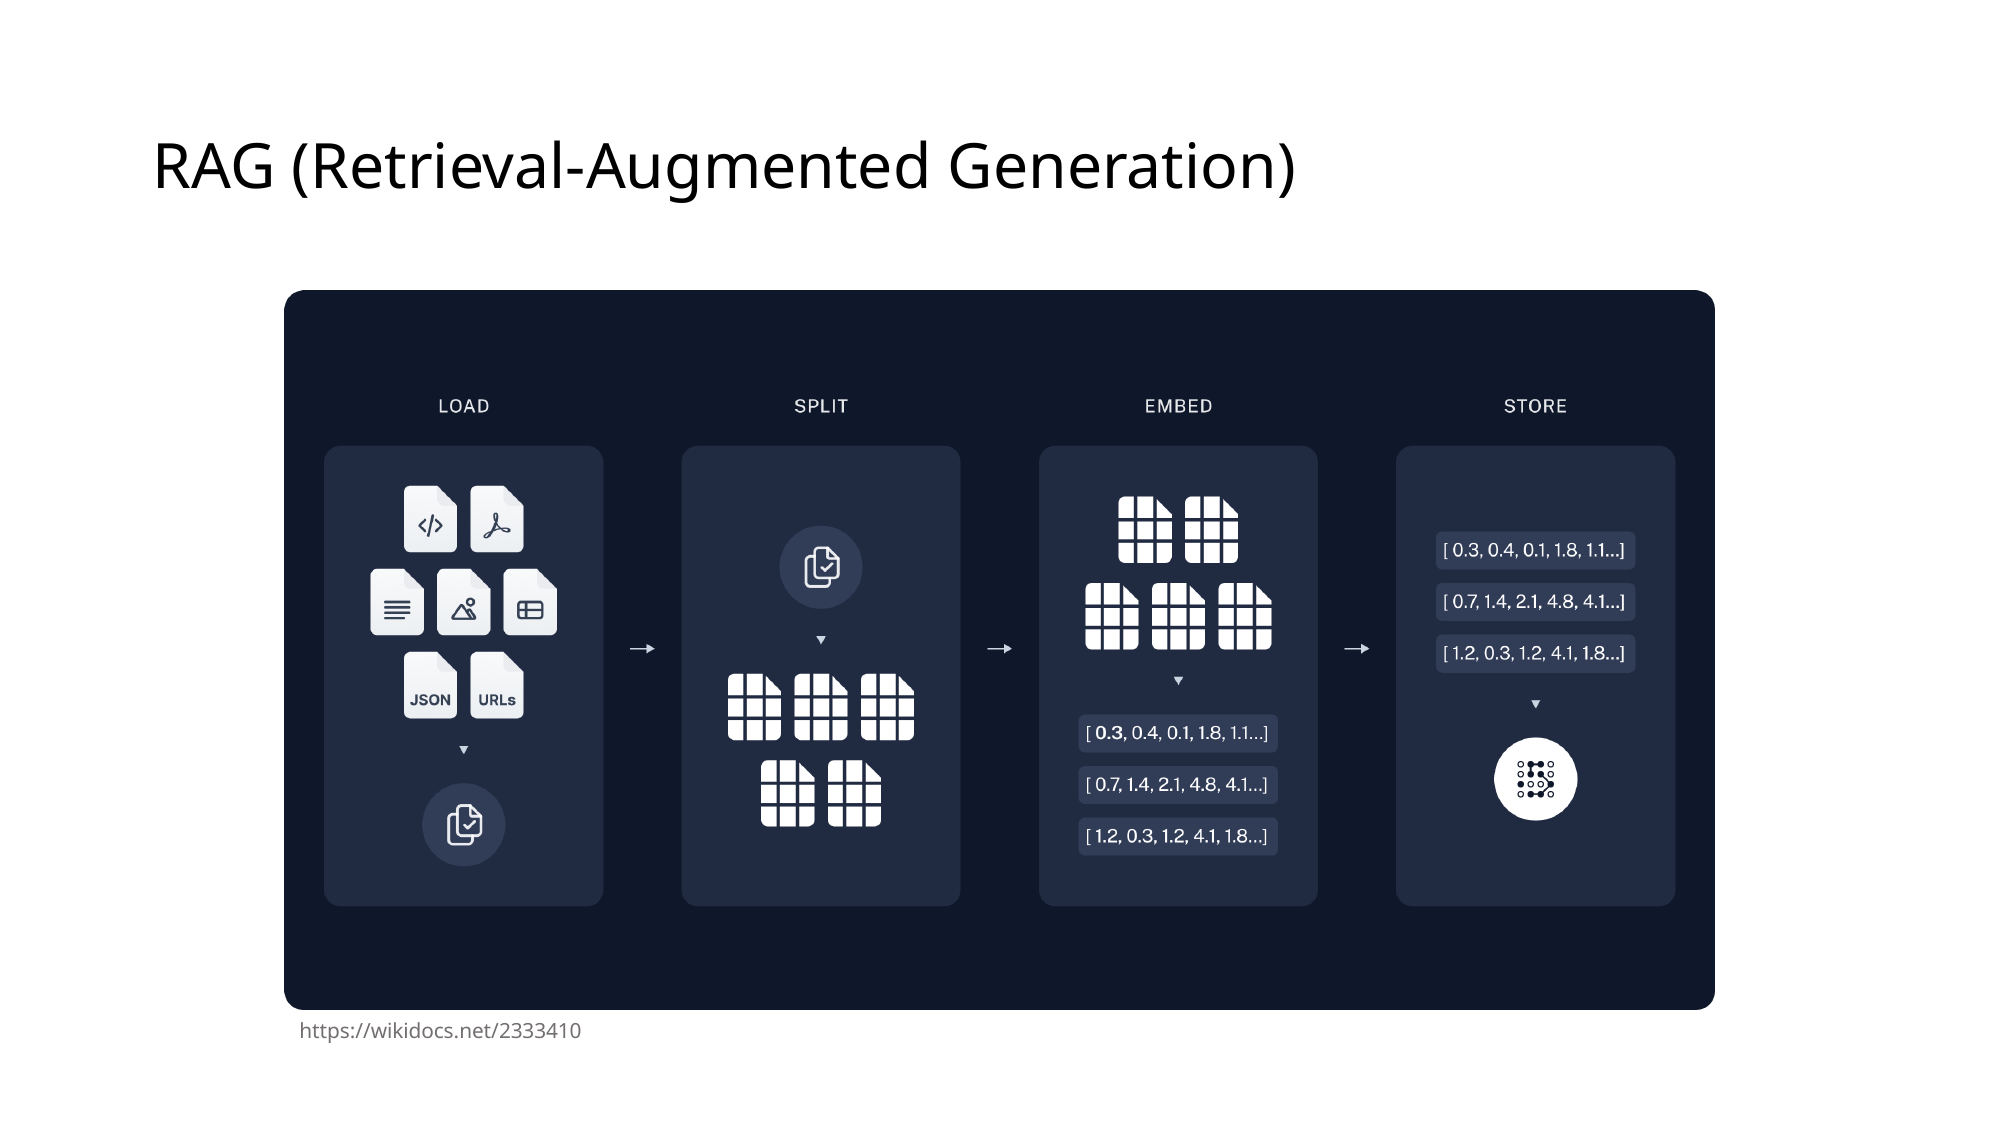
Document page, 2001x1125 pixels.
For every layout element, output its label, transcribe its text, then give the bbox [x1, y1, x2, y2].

text_box https://wikidocs.net/2333410 [284, 1010, 789, 1051]
title RAG (Retrieval-Augmented Generation) [137, 59, 1863, 278]
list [284, 290, 1715, 1010]
